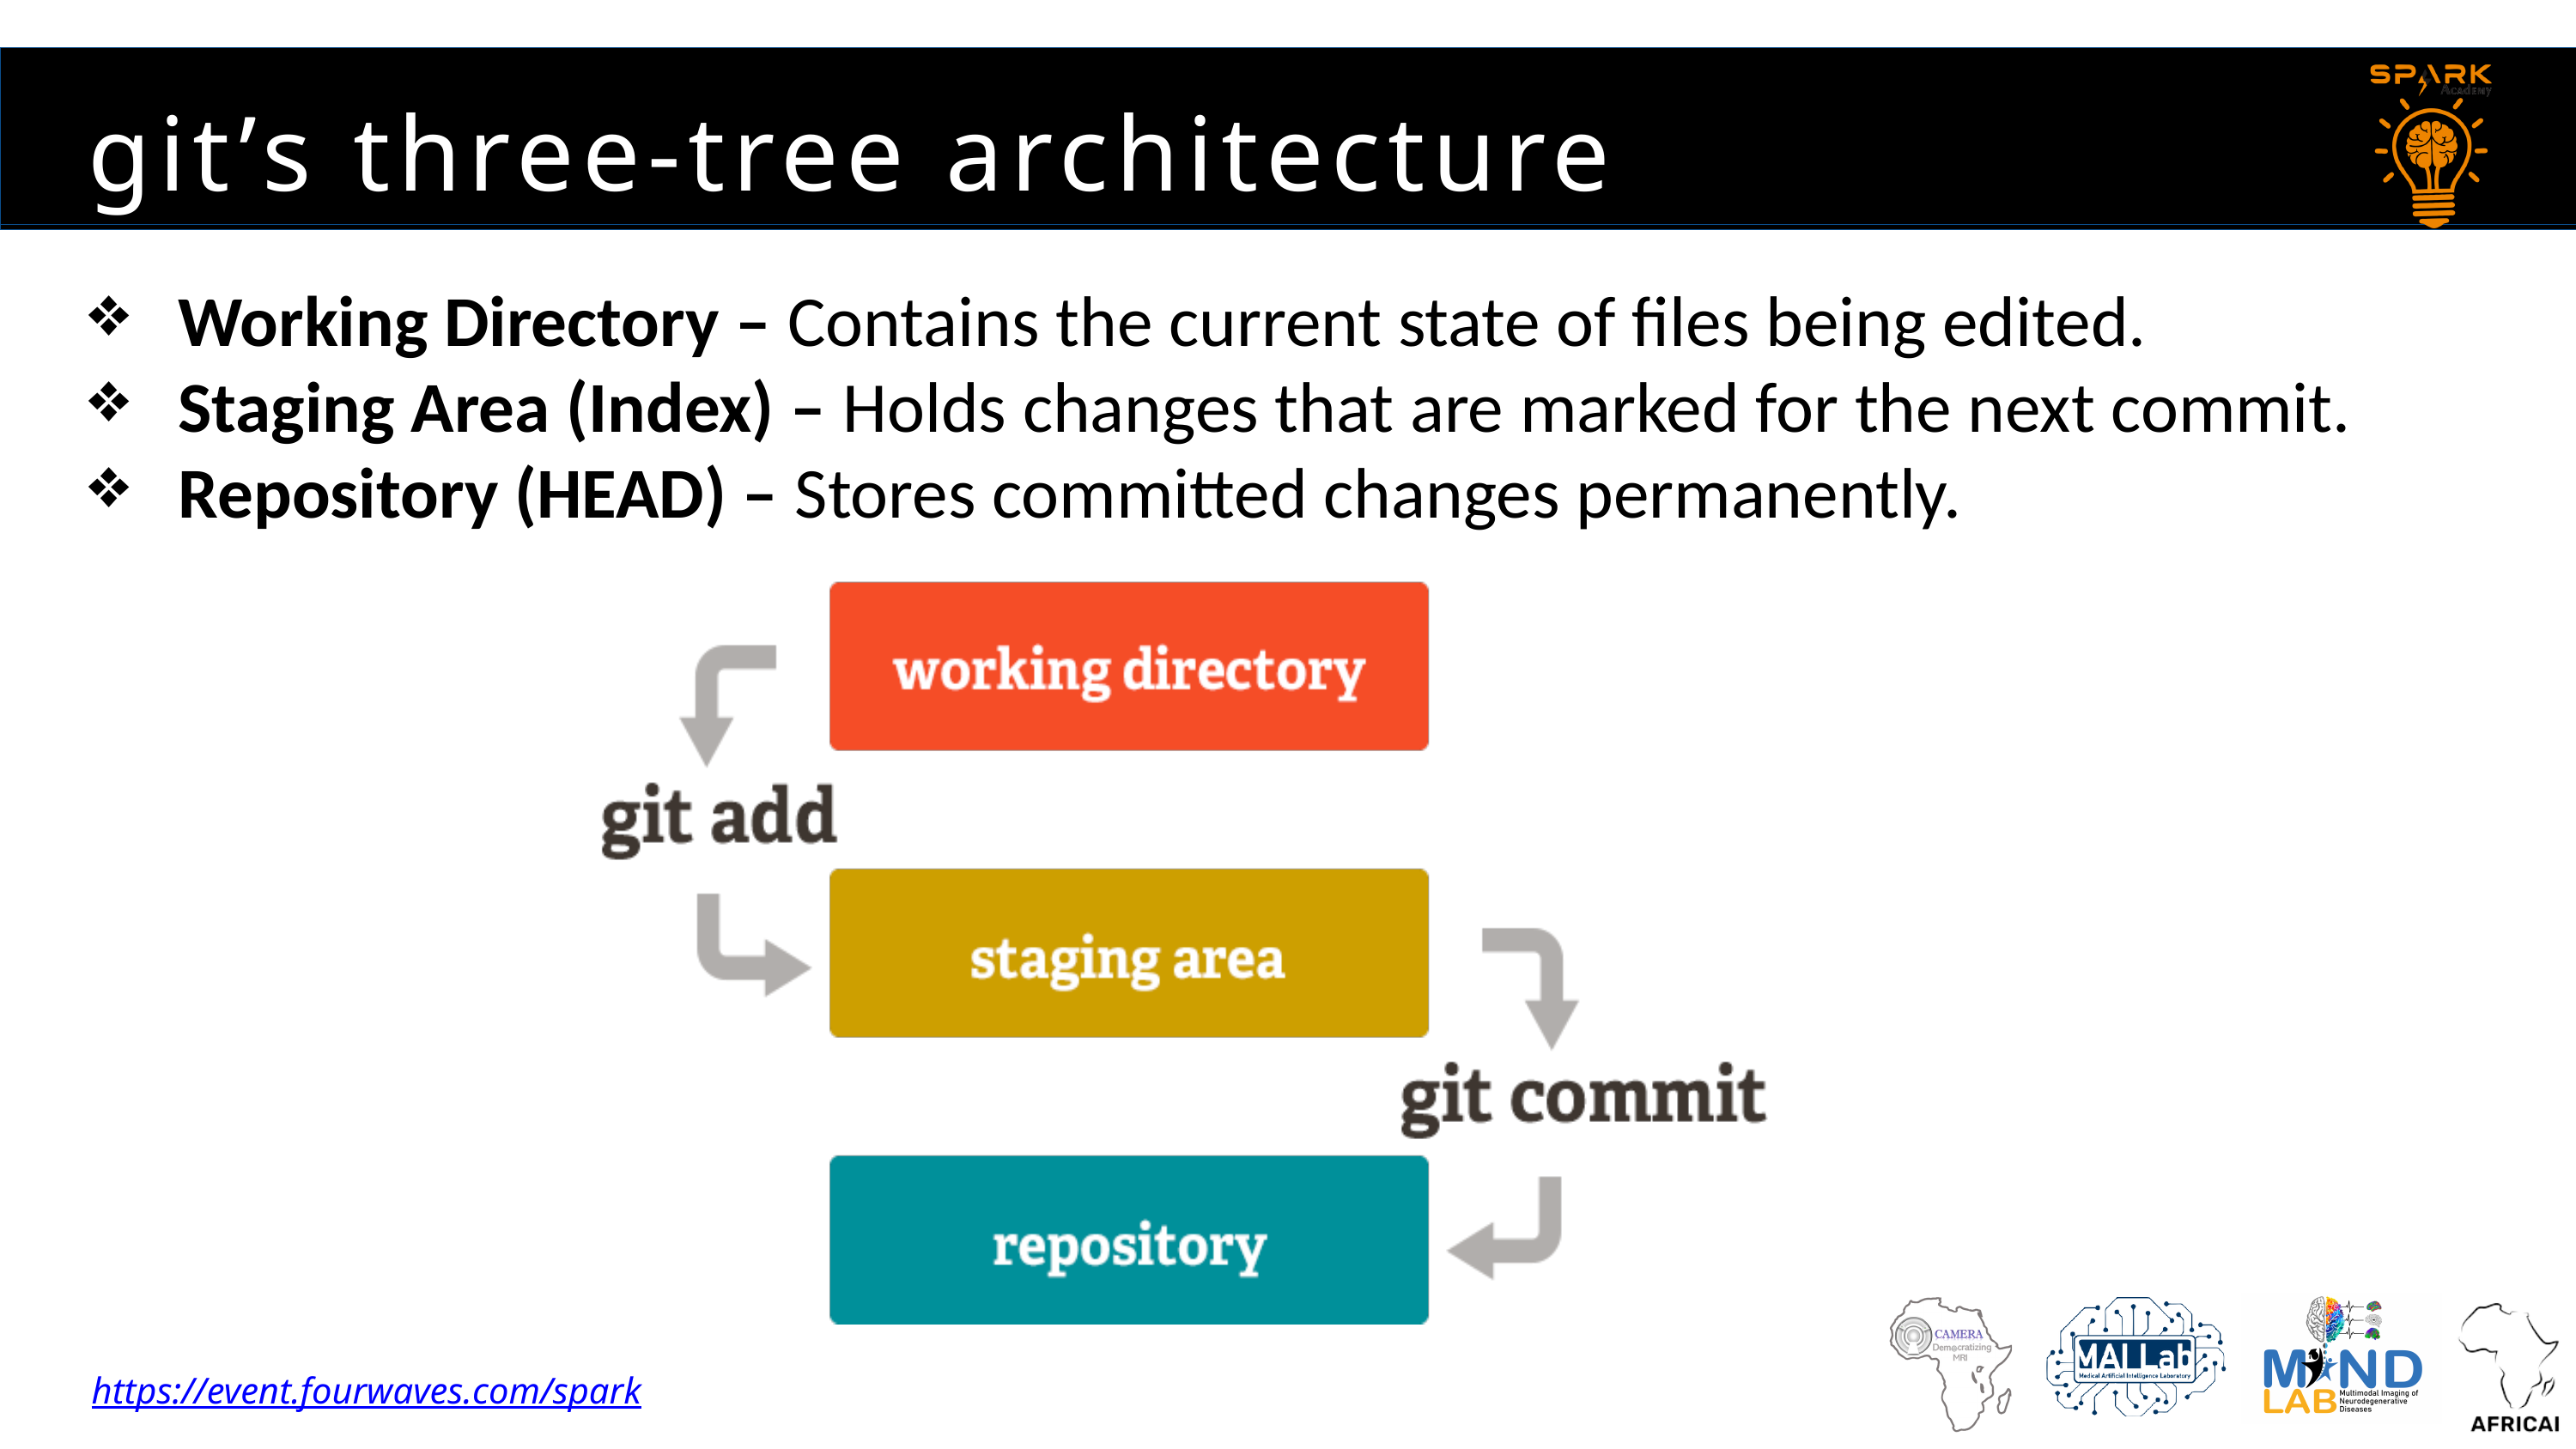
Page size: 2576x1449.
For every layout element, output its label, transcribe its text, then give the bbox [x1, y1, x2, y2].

text_box https://event.fourwaves.com/spark [48, 1349, 685, 1417]
picture [563, 567, 1793, 1325]
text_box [0, 46, 2576, 231]
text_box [1888, 1292, 2568, 1433]
text_box Working Directory – Contains the current state of files being edited. Staging Area (Index) – Holds changes that are marked for the next commit. Repository (HEAD) – Stores committed changes permanently. [49, 275, 2544, 533]
